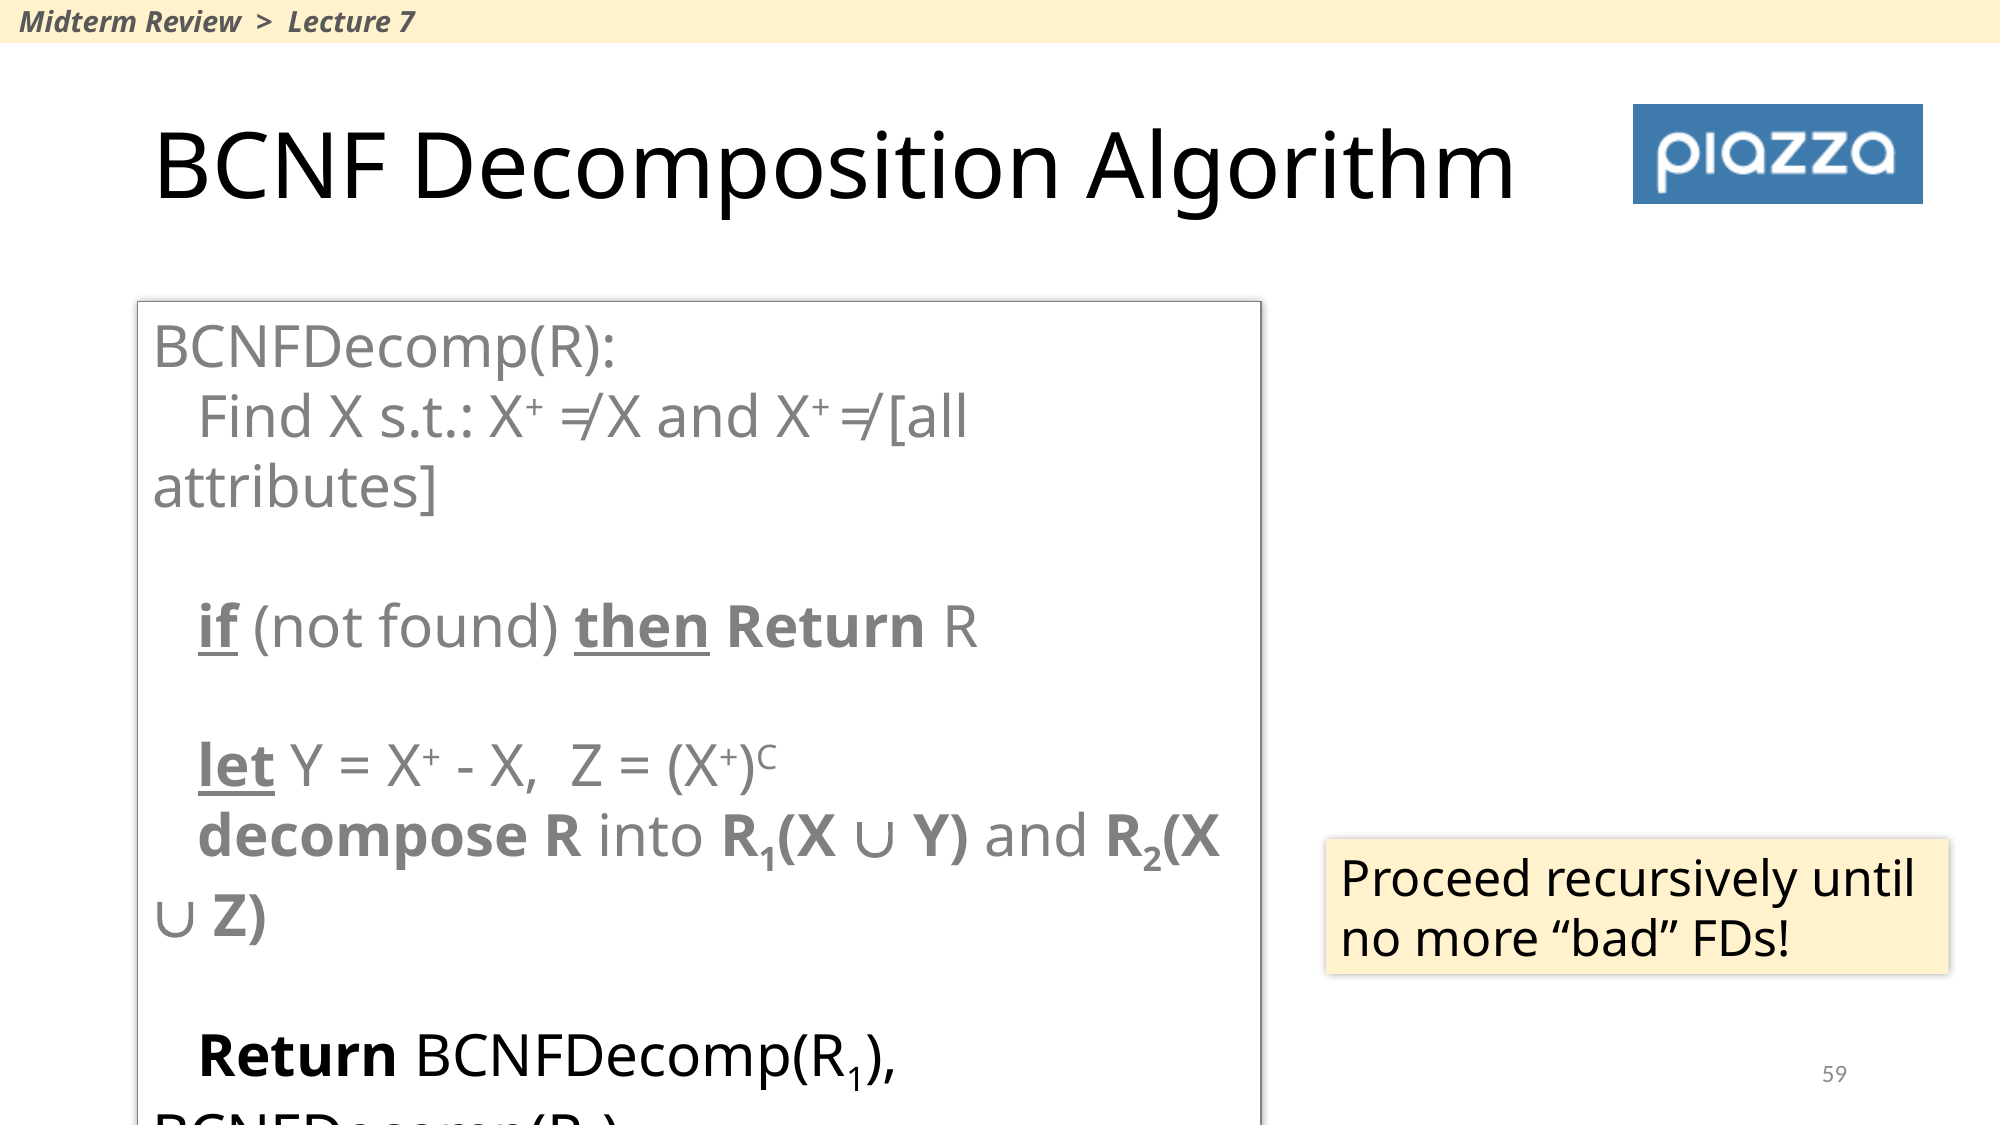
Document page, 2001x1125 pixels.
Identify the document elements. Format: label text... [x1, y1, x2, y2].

slide_number 59 [1412, 1042, 1863, 1103]
picture [1633, 104, 1923, 204]
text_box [0, 0, 2000, 47]
text_box Proceed recursively until no more “bad” FDs! [1326, 839, 1949, 974]
text_box BCNFDecomp(R): Find X s.t.: X+ ≠ X and X+ ≠ [all attributes] if (not found) then Return R let Y = X+ - X, Z = (X+)C decompose R into R1(X  Y) and R2(X  Z) Return BCNFDecomp(R1), BCNFDecomp(R2) [137, 301, 1262, 1125]
title BCNF Decomposition Algorithm [137, 59, 1863, 278]
